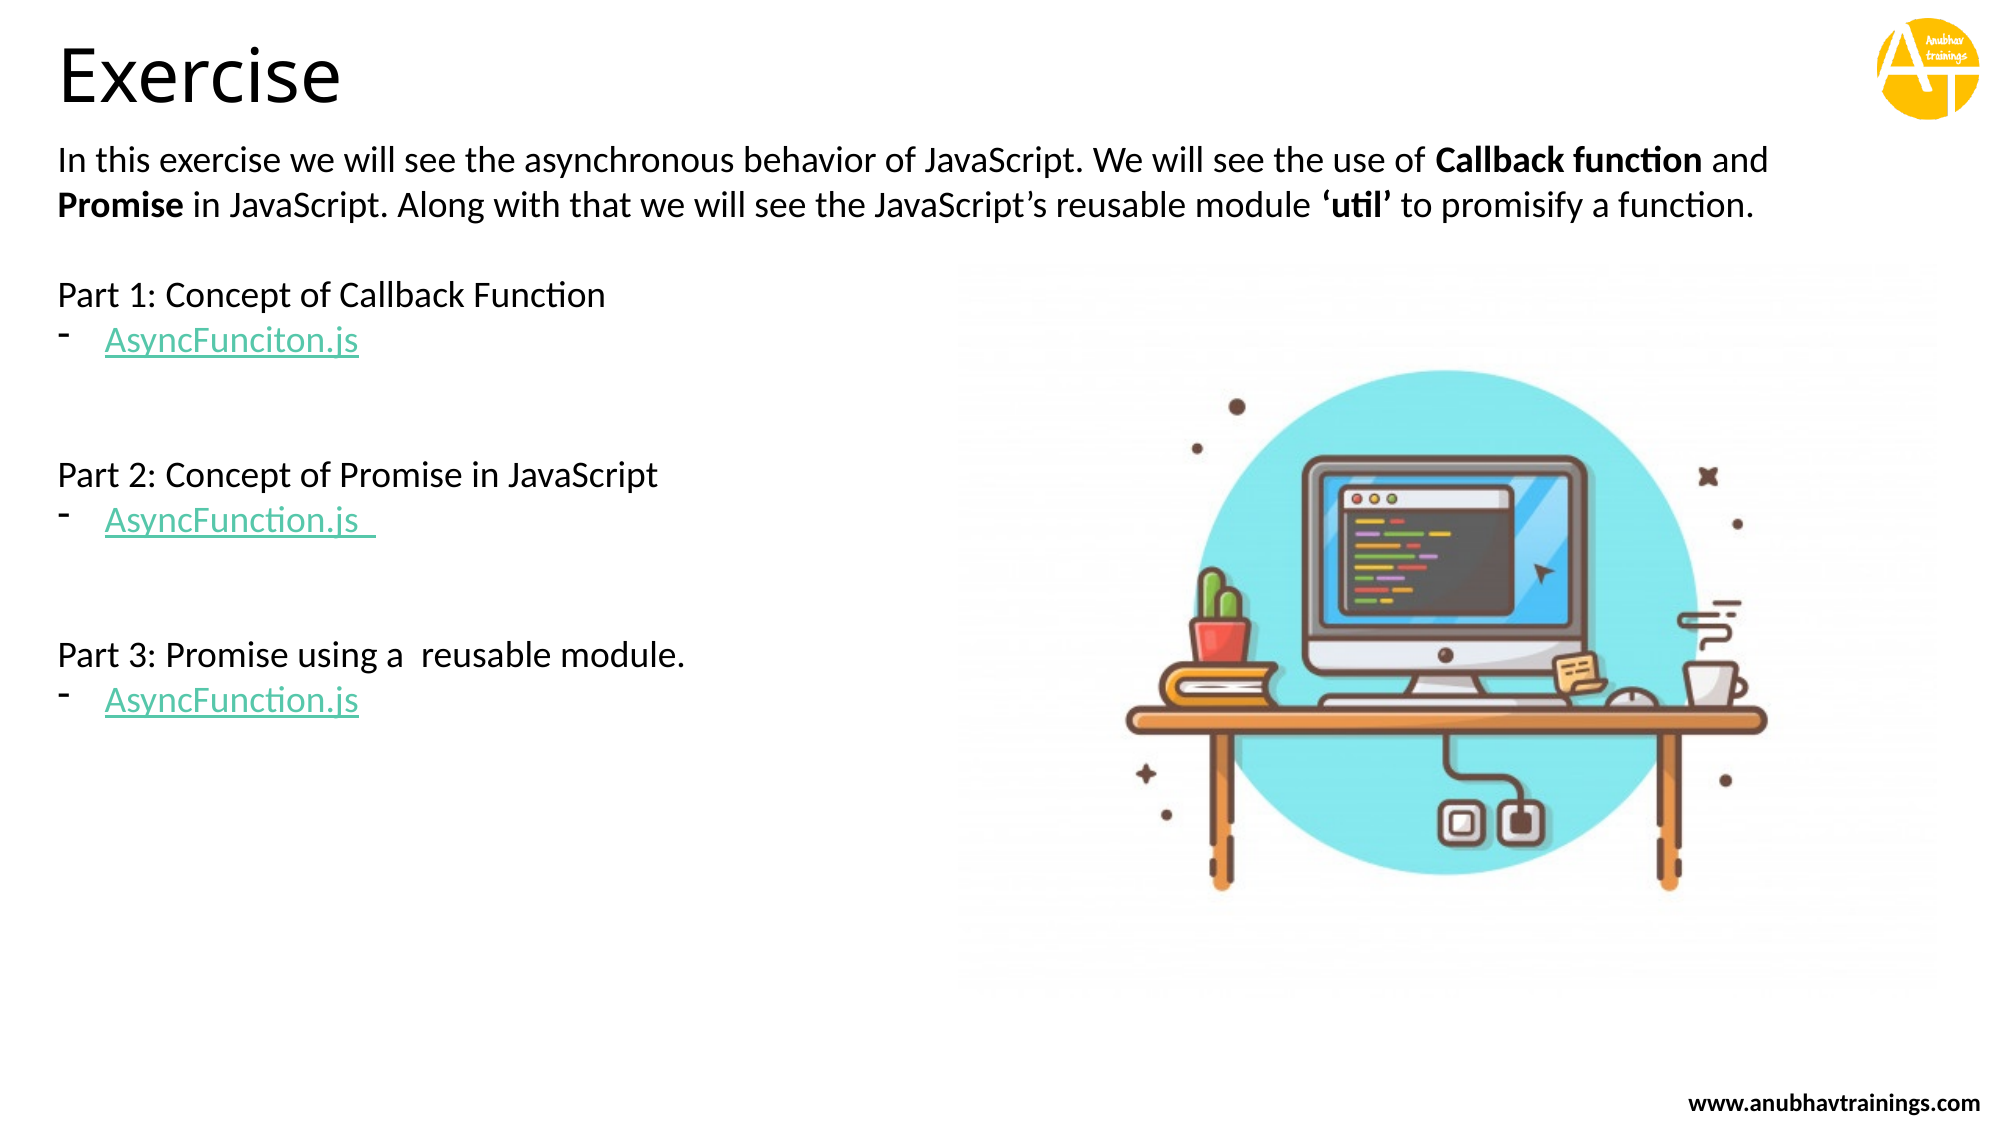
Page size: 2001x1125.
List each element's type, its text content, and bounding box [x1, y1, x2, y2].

picture [958, 264, 1937, 998]
text_box Exercise [42, 30, 1866, 127]
text_box In this exercise we will see the asynchronous behavior of JavaScript. We will see the use of Callback function and Promise in JavaScript. Along with that we will see the JavaScript’s reusable module ‘util’ to promisify a function. Part 1: Concept of Callback Function AsyncFunciton.js Part 2: Concept of Promise in JavaScript AsyncFunction.js Part 3: Promise using a reusable module. AsyncFunction.js [42, 127, 1874, 728]
picture [1866, 11, 1985, 128]
footer www.anubhavtrainings.com [1669, 1089, 2000, 1114]
